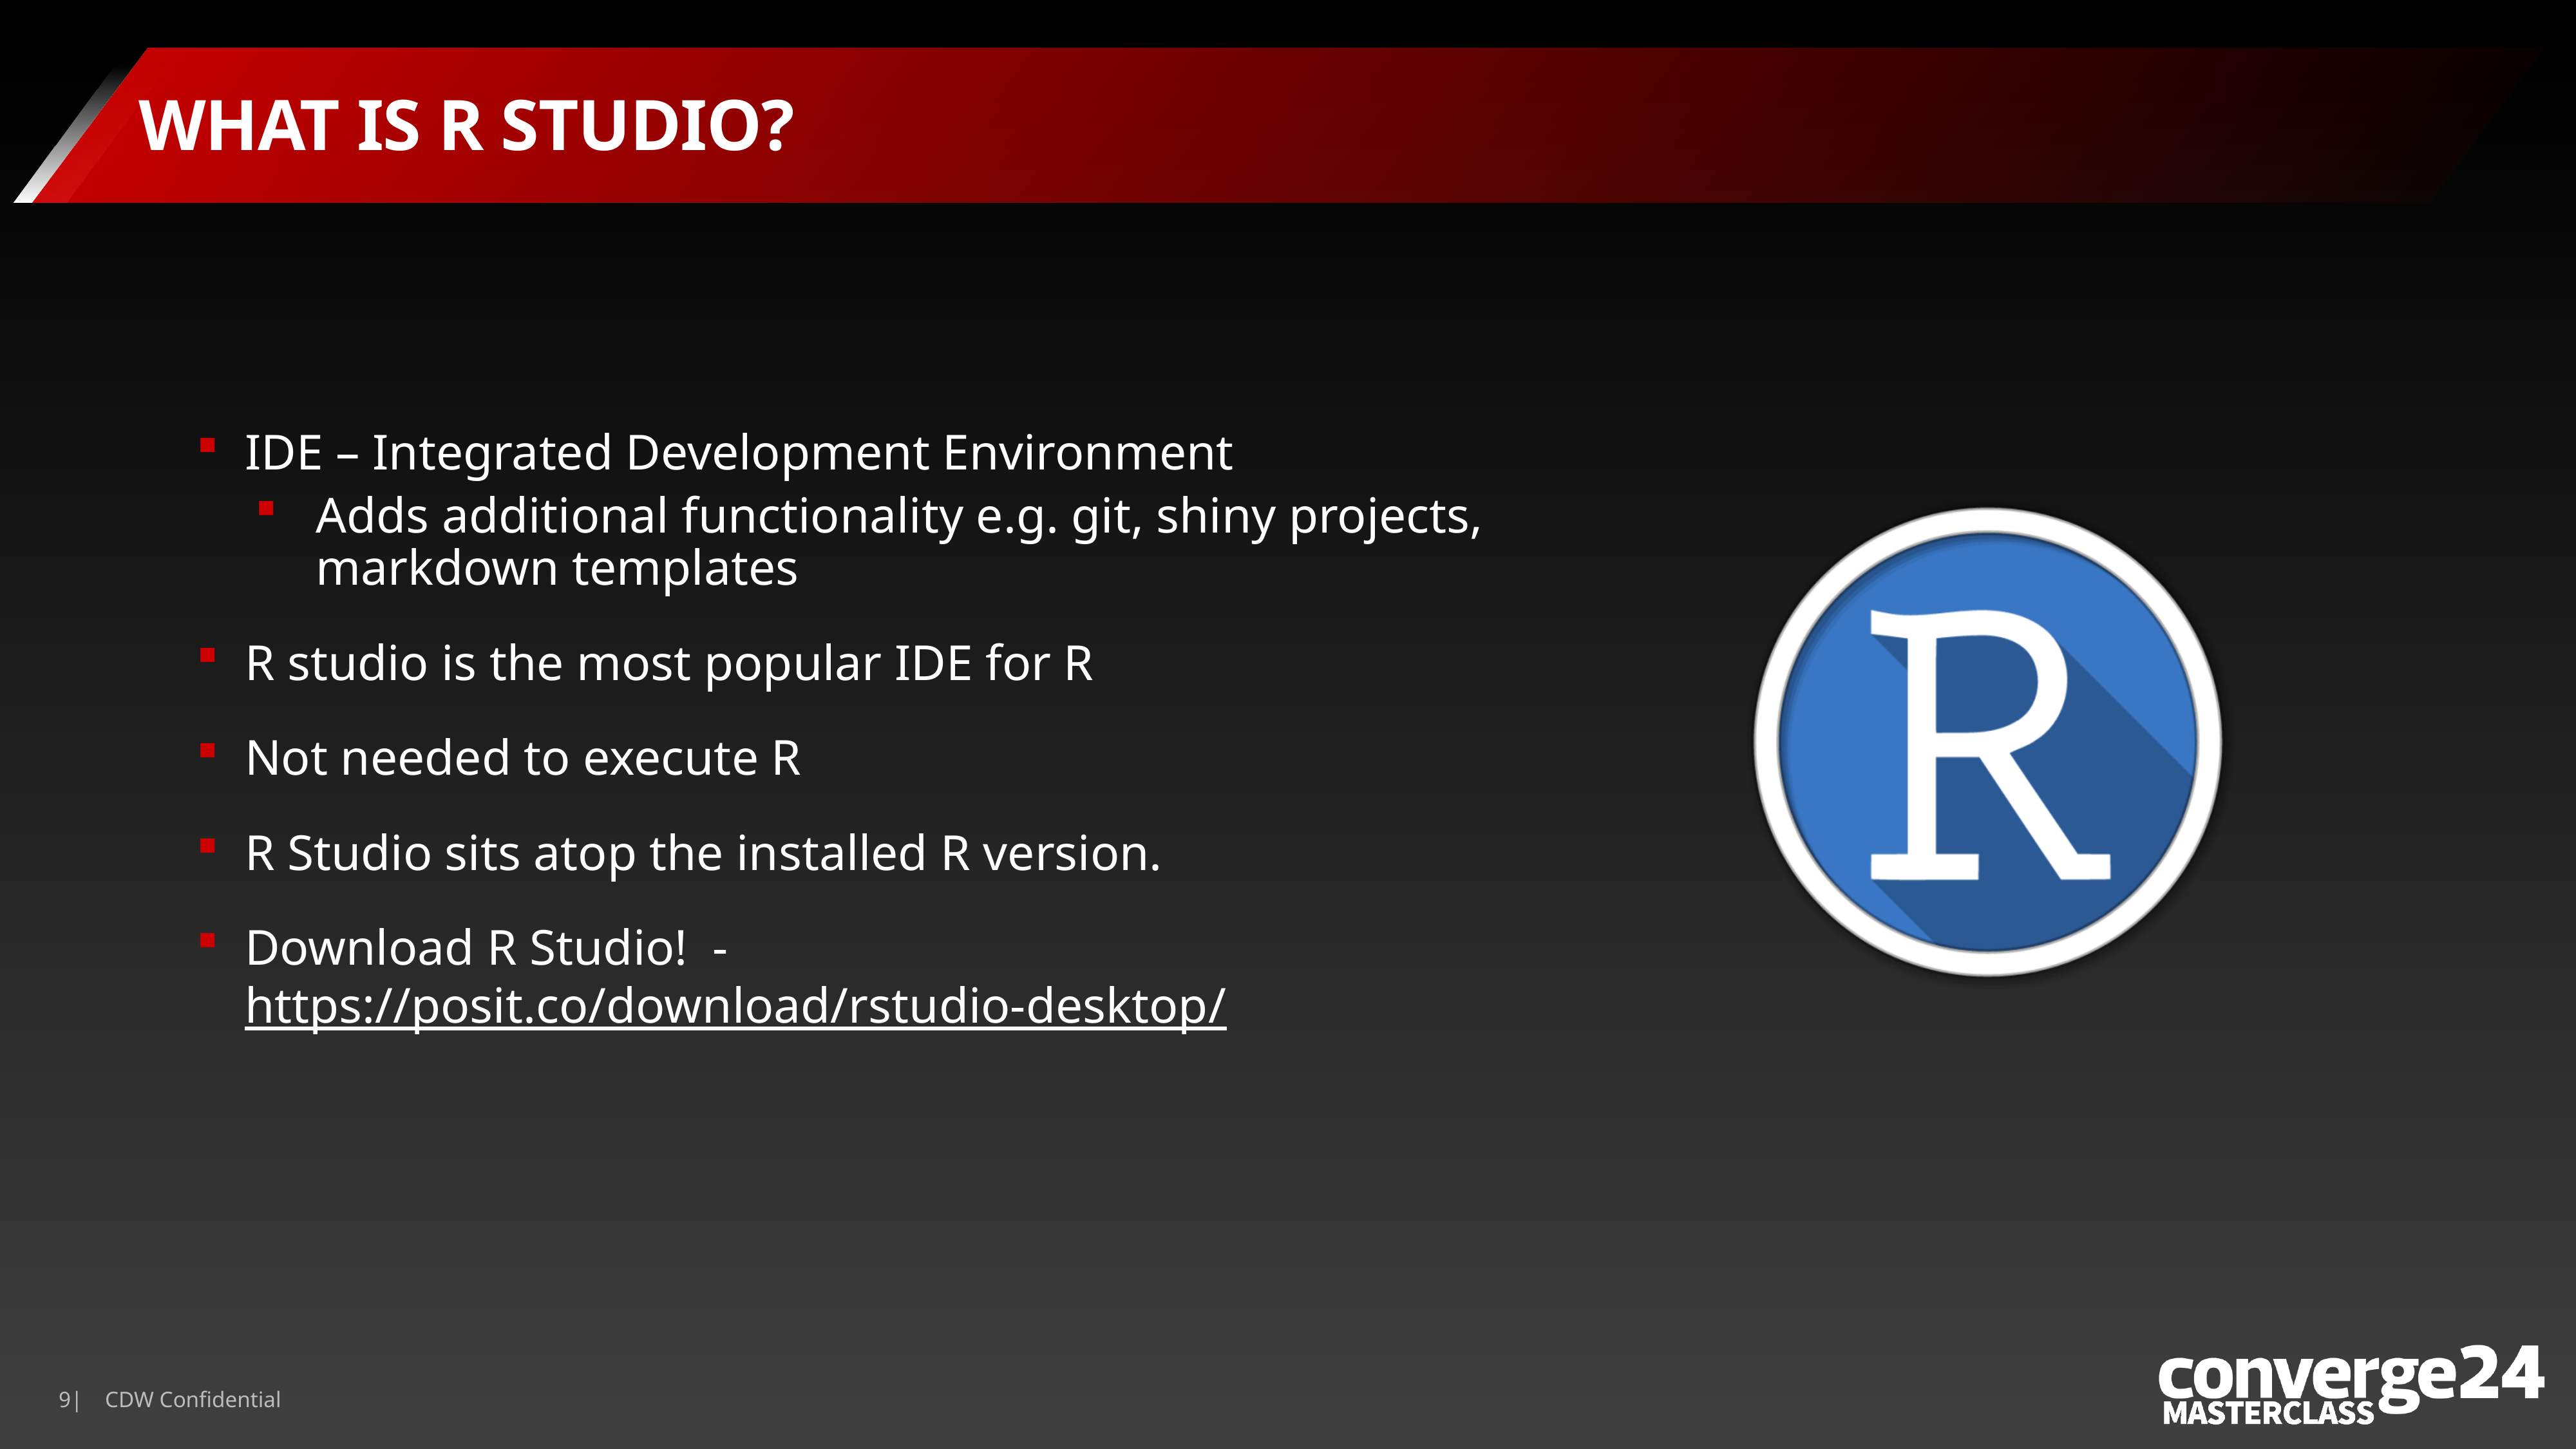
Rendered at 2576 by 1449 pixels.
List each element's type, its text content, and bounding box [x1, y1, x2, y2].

list IDE – Integrated Development Environment Adds additional functionality e.g. git, shiny projects, markdown templates R studio is the most popular IDE for R Not needed to execute R R Studio sits atop the installed R version. Download R Studio! - https://posit.co/download/rstudio-desktop/ [187, 271, 1516, 1278]
slide_number 9 [13, 1381, 71, 1420]
picture [1747, 501, 2235, 989]
picture [2140, 1334, 2563, 1429]
footer | CDW Confidential [71, 1381, 303, 1420]
title What is R Studio? [129, 48, 2447, 203]
